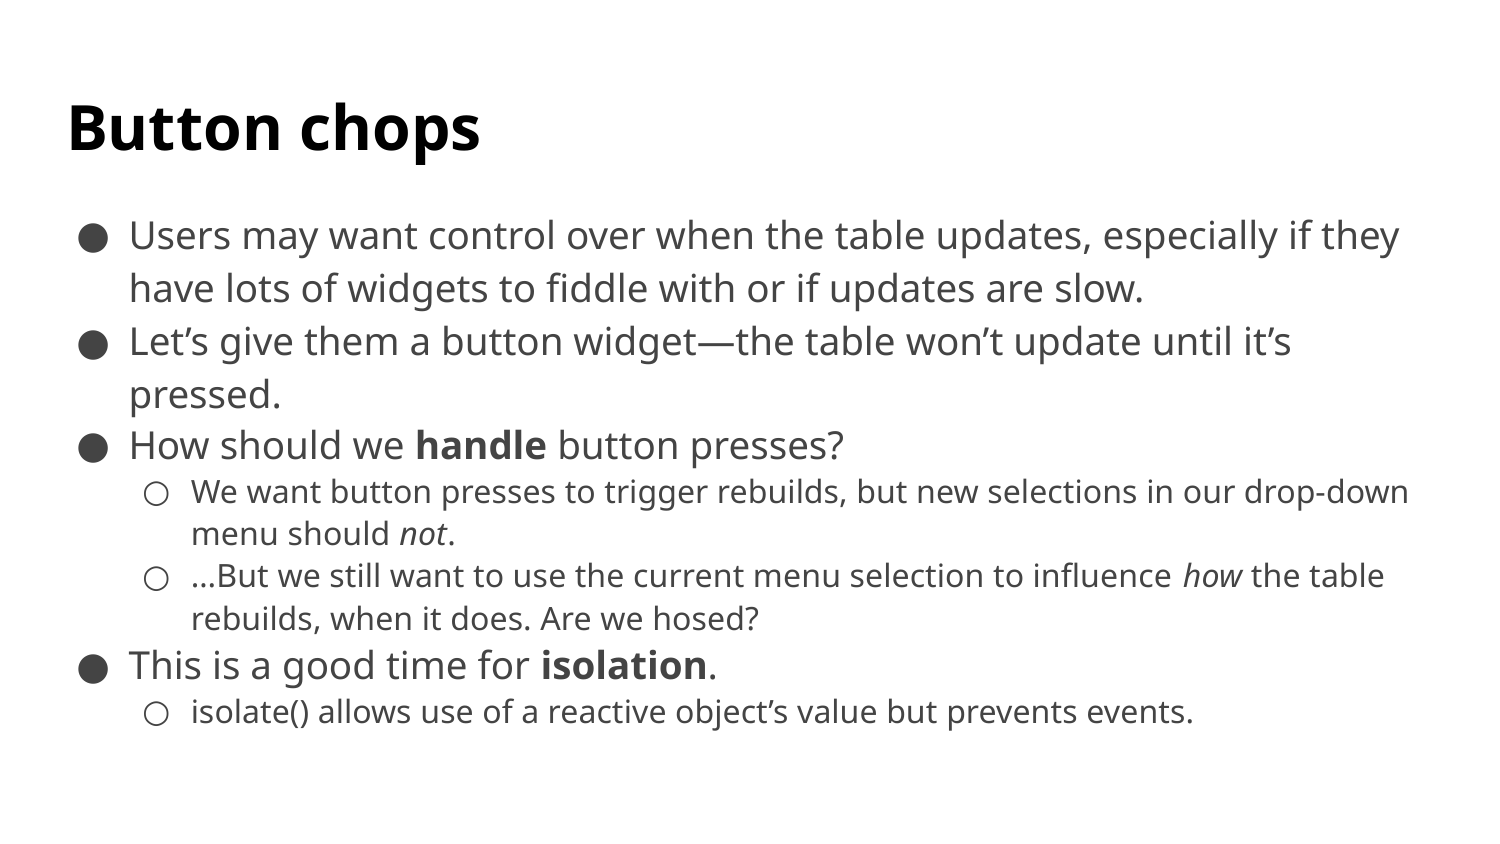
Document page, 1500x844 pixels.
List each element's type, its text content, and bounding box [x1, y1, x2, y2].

title Button chops [51, 72, 1449, 176]
list Users may want control over when the table updates, especially if they have lots of widgets to fiddle with or if updates are slow. Let’s give them a button widget—the table won’t update until it’s pressed. How should we handle button presses? We want button presses to trigger rebuilds, but new selections in our drop-down menu should not. …But we still want to use the current menu selection to influence how the table rebuilds, when it does. Are we hosed? This is a good time for isolation. isolate() allows use of a reactive object’s value but prevents events. [51, 189, 1449, 750]
